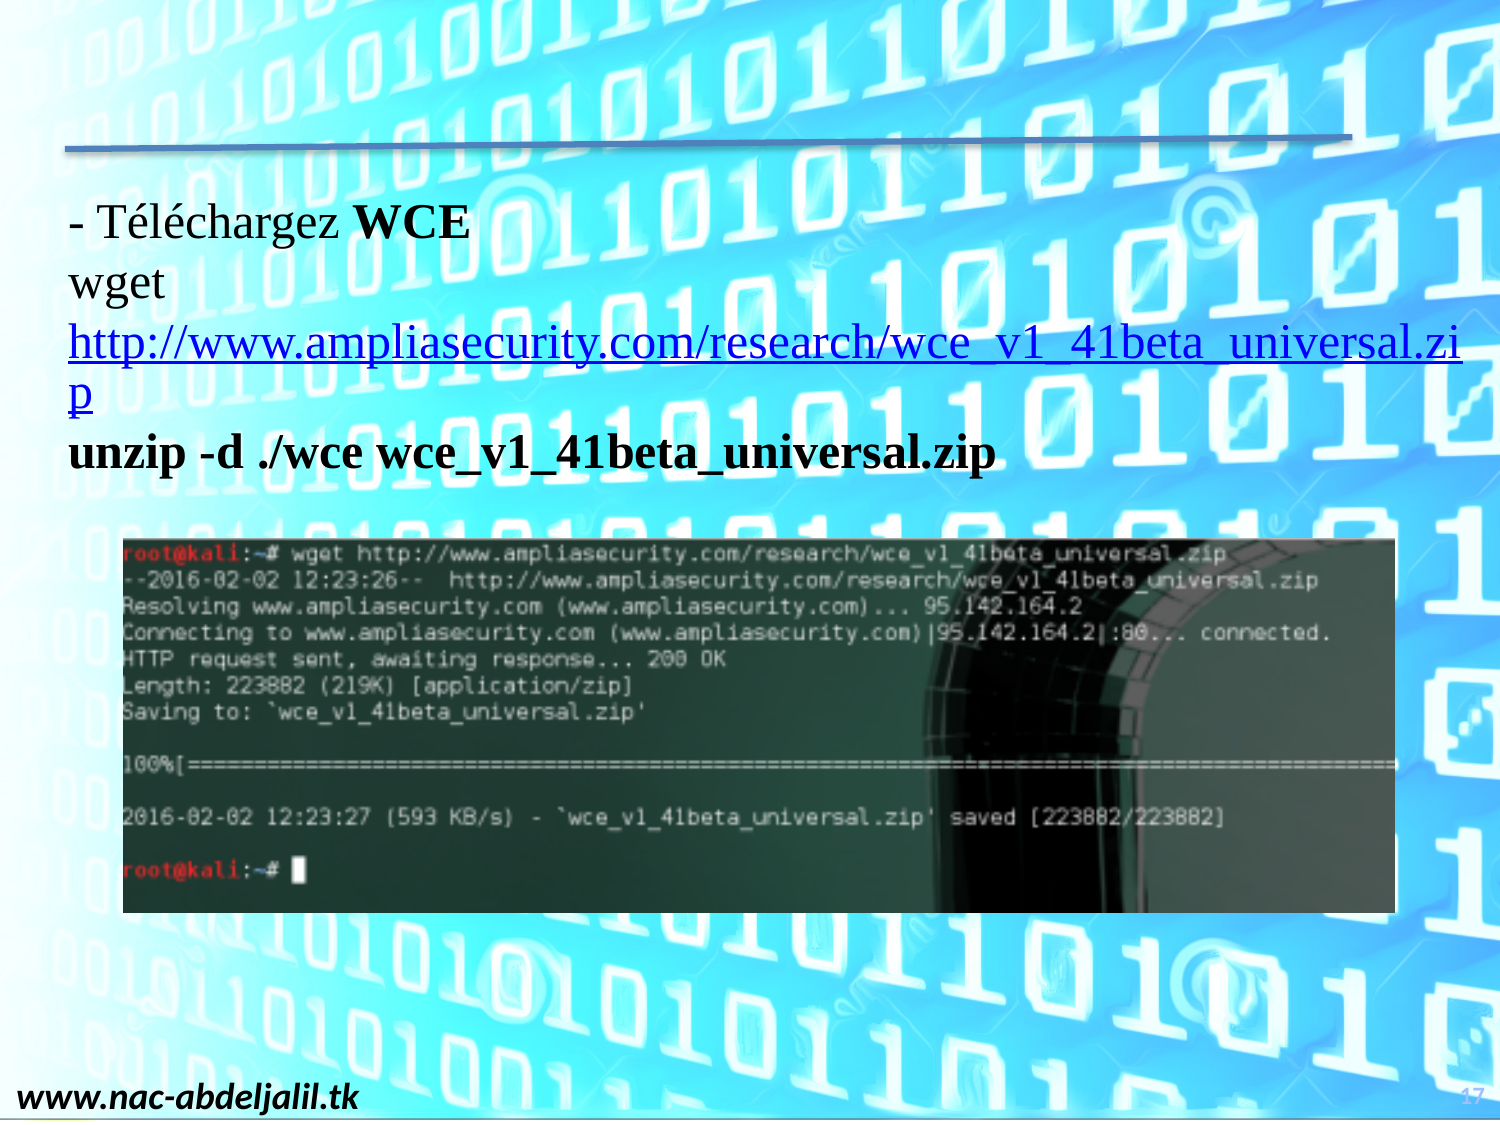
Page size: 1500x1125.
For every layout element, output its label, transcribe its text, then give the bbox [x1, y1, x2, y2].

picture [0, 0, 1500, 1125]
text_box - Téléchargez WCE wget http://www.ampliasecurity.com/research/wce_v1_41beta_universal.zip unzip -d ./wce wce_v1_41beta_universal.zip [53, 180, 1500, 436]
slide_number 17 [1149, 1065, 1500, 1125]
